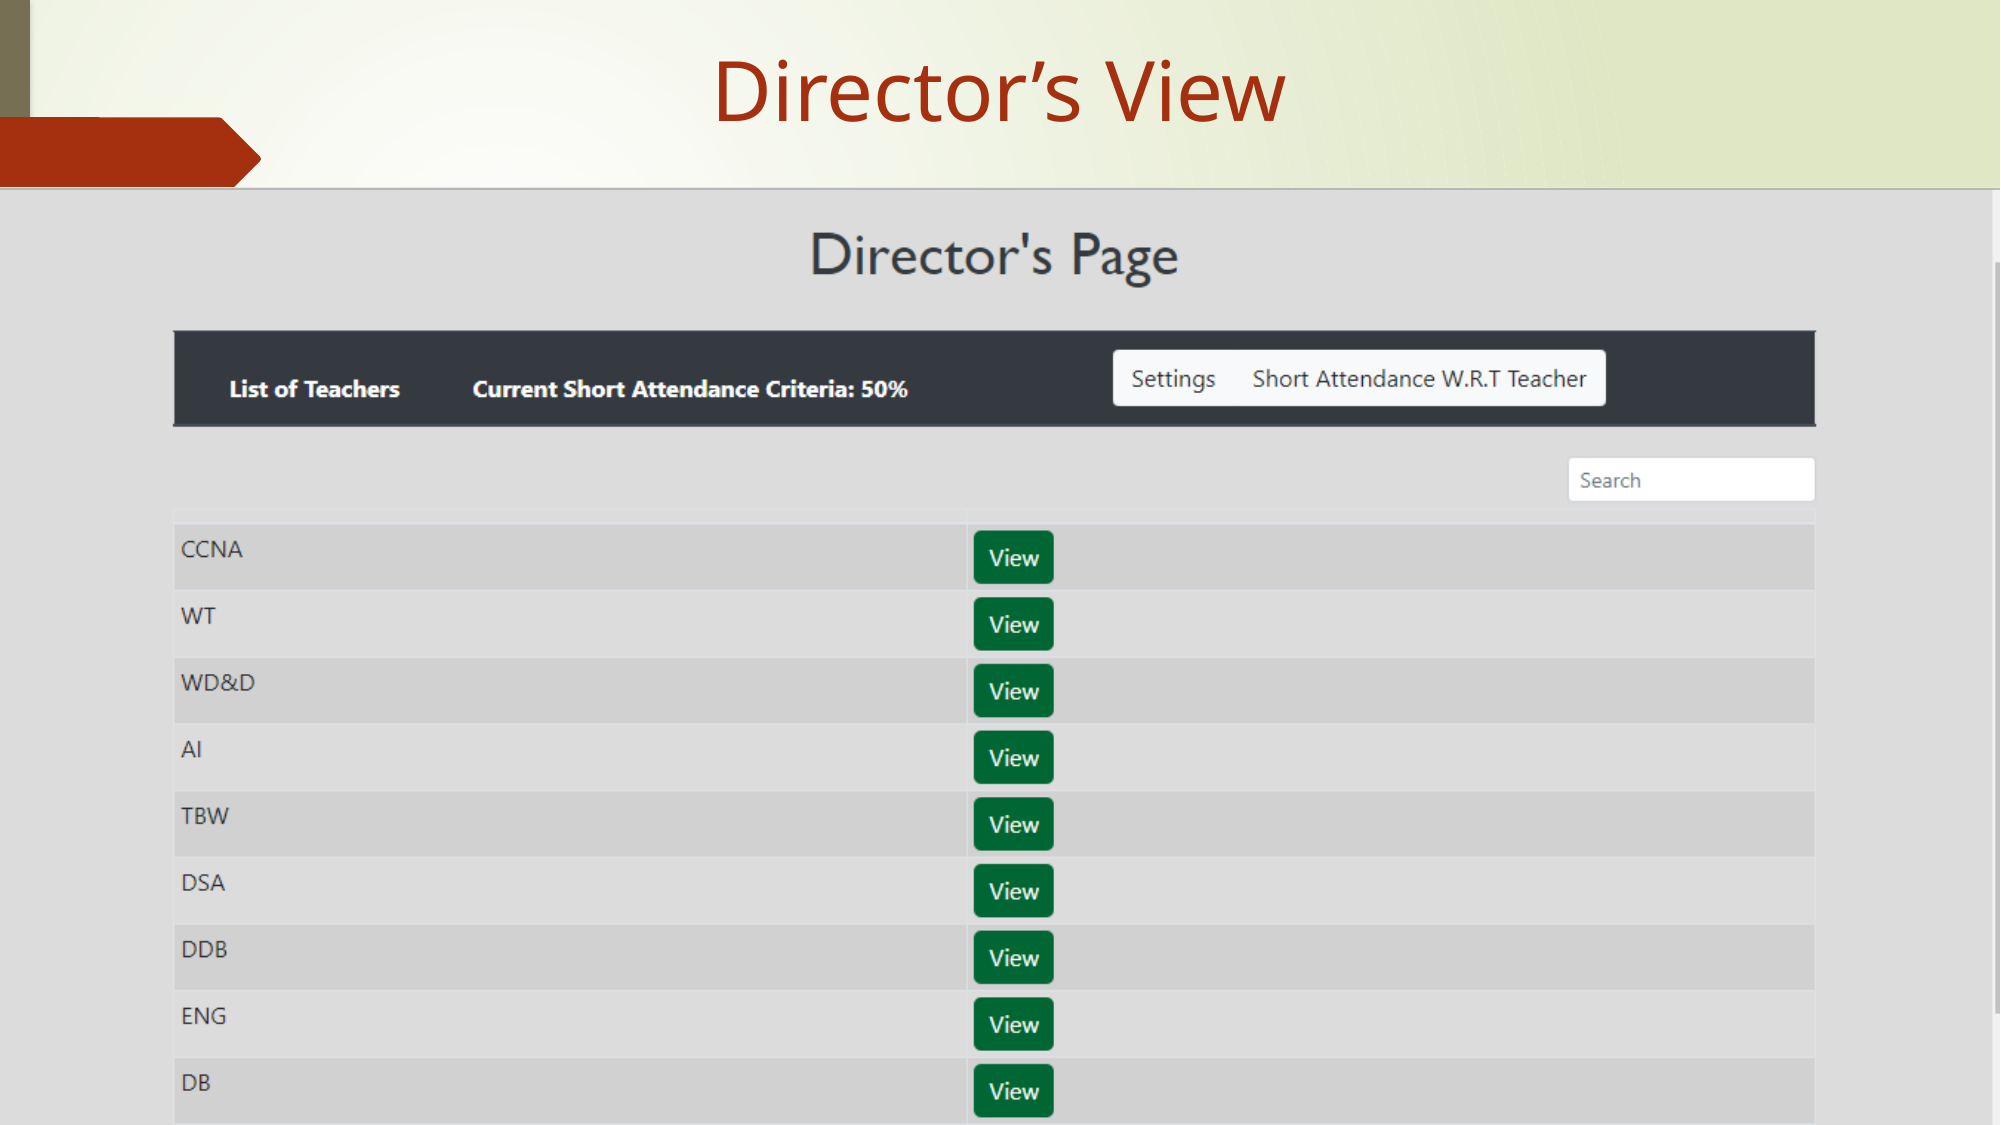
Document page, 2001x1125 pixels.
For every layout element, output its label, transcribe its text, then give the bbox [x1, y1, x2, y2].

text_box Director’s View [362, 31, 1637, 146]
picture [0, 187, 2000, 1125]
